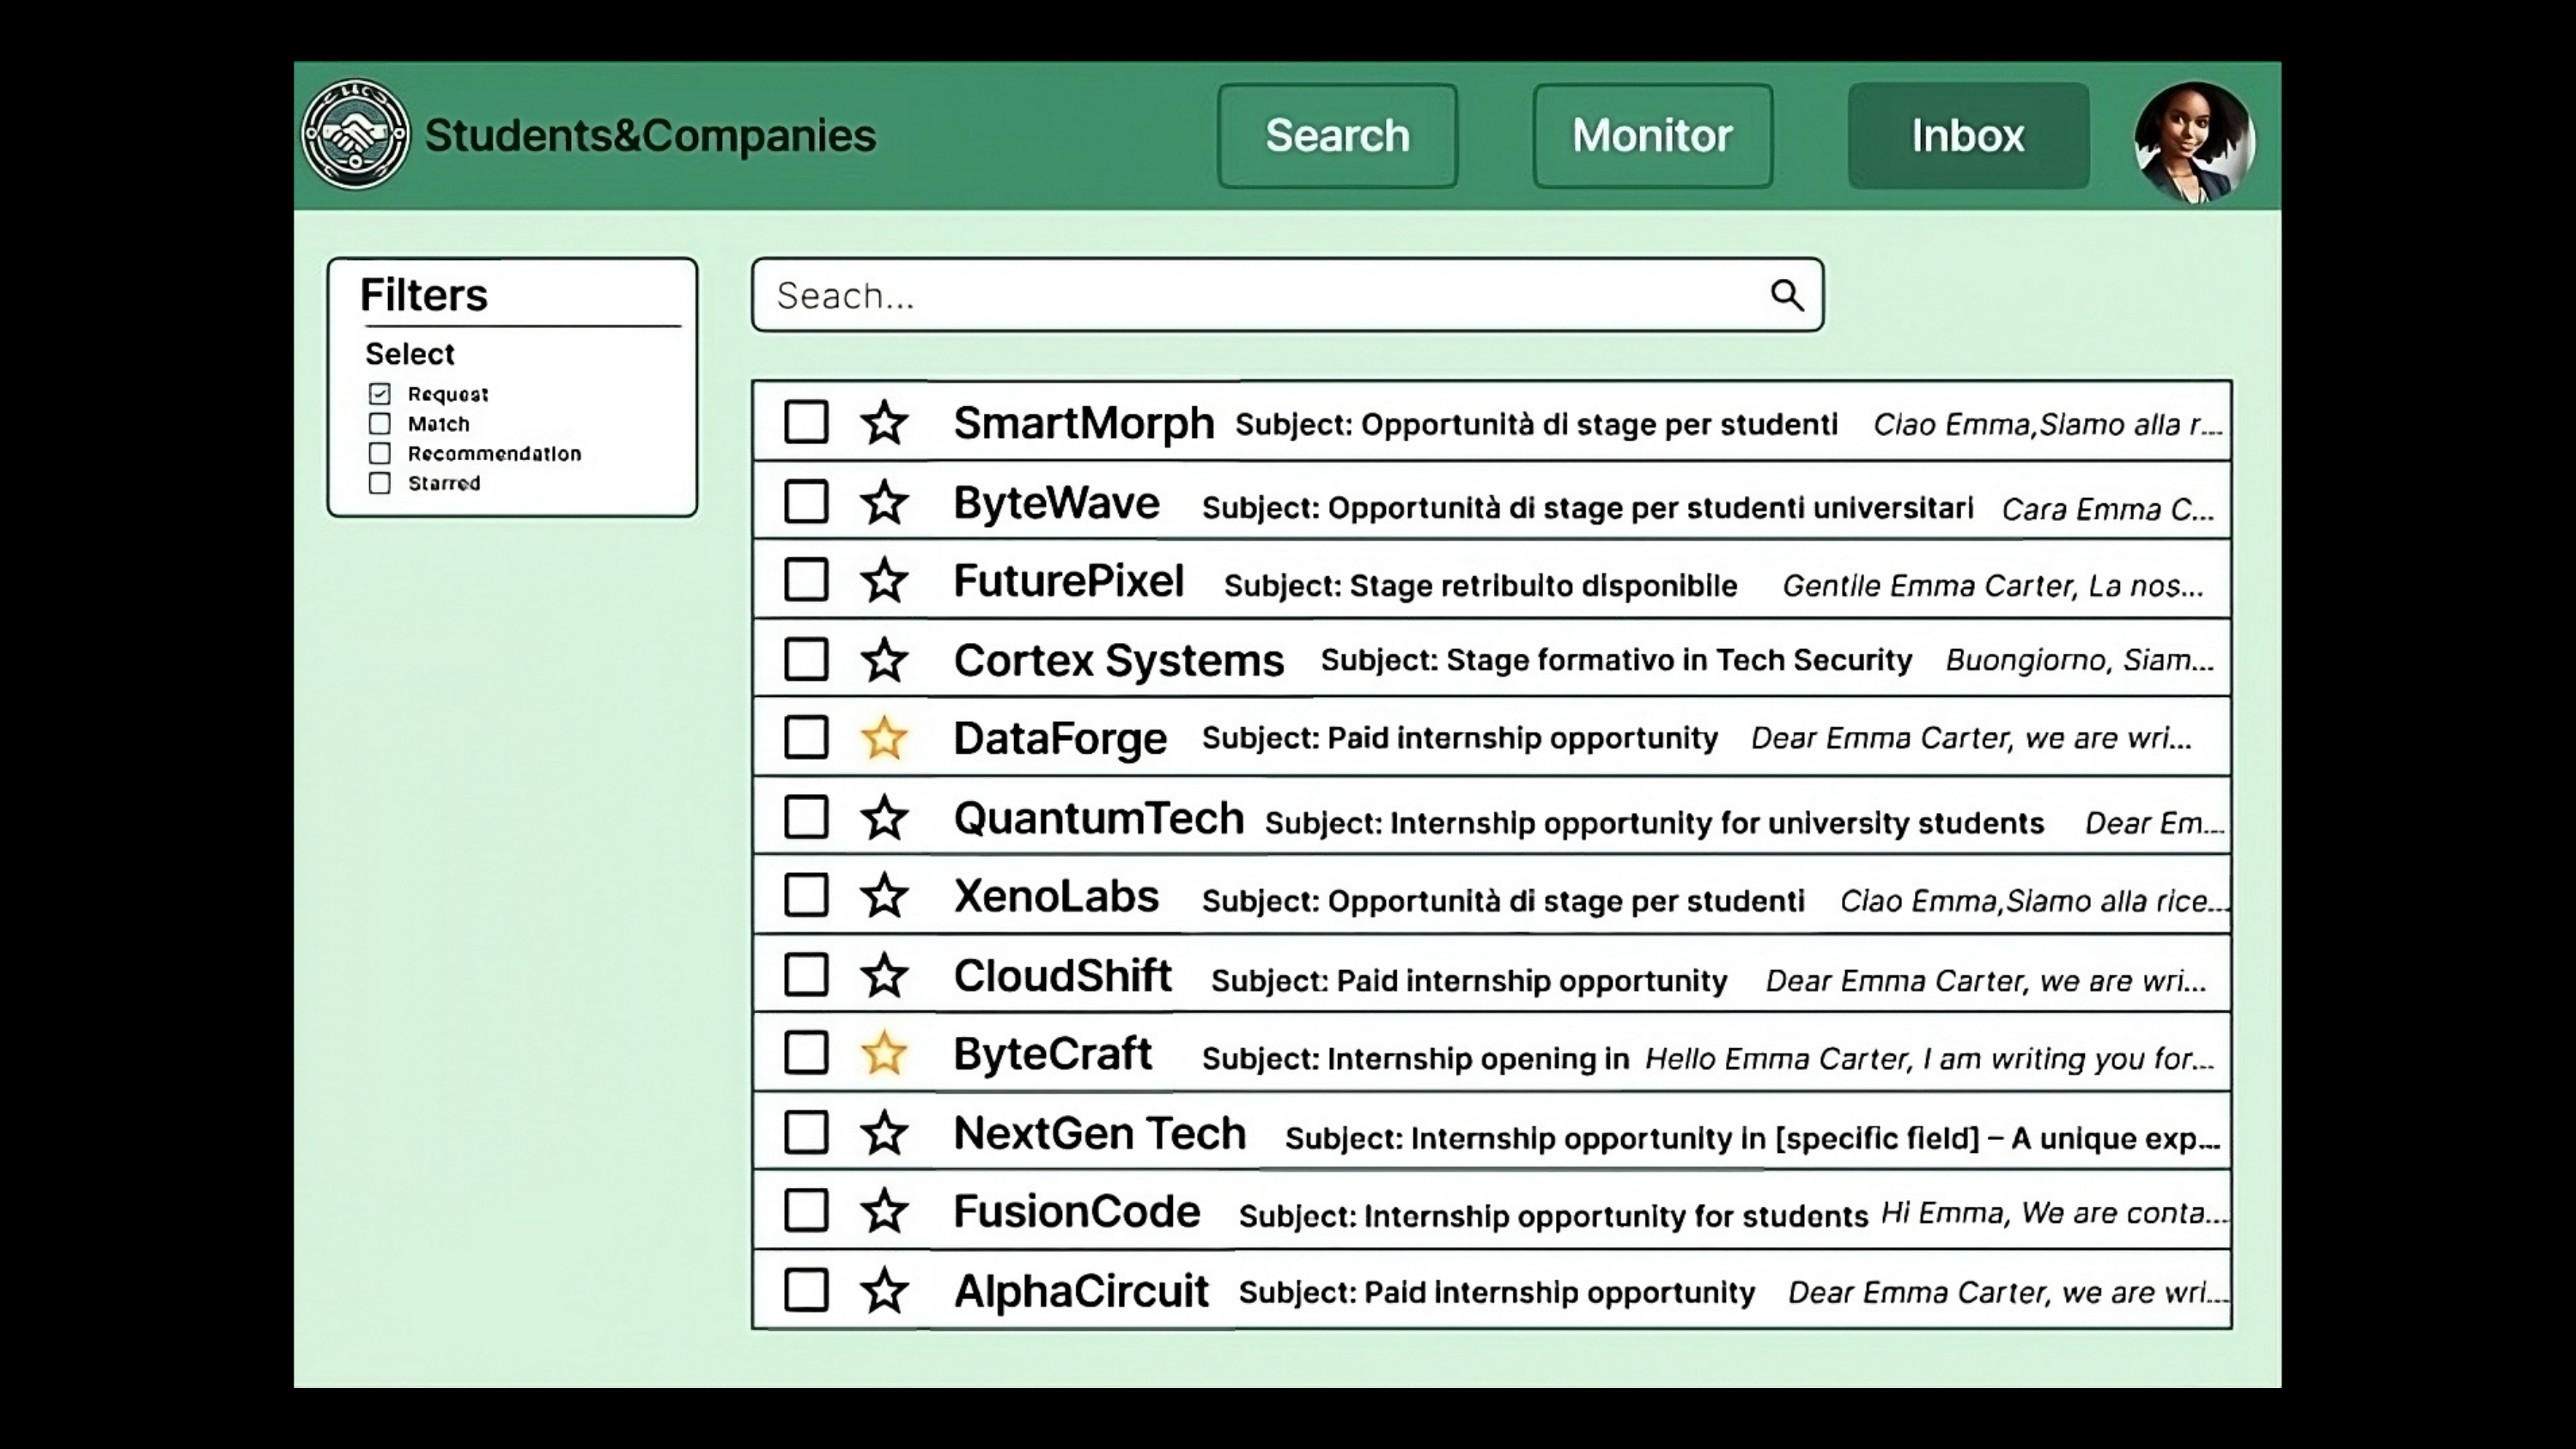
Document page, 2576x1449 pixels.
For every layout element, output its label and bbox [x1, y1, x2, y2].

text_box [294, 61, 2282, 1388]
